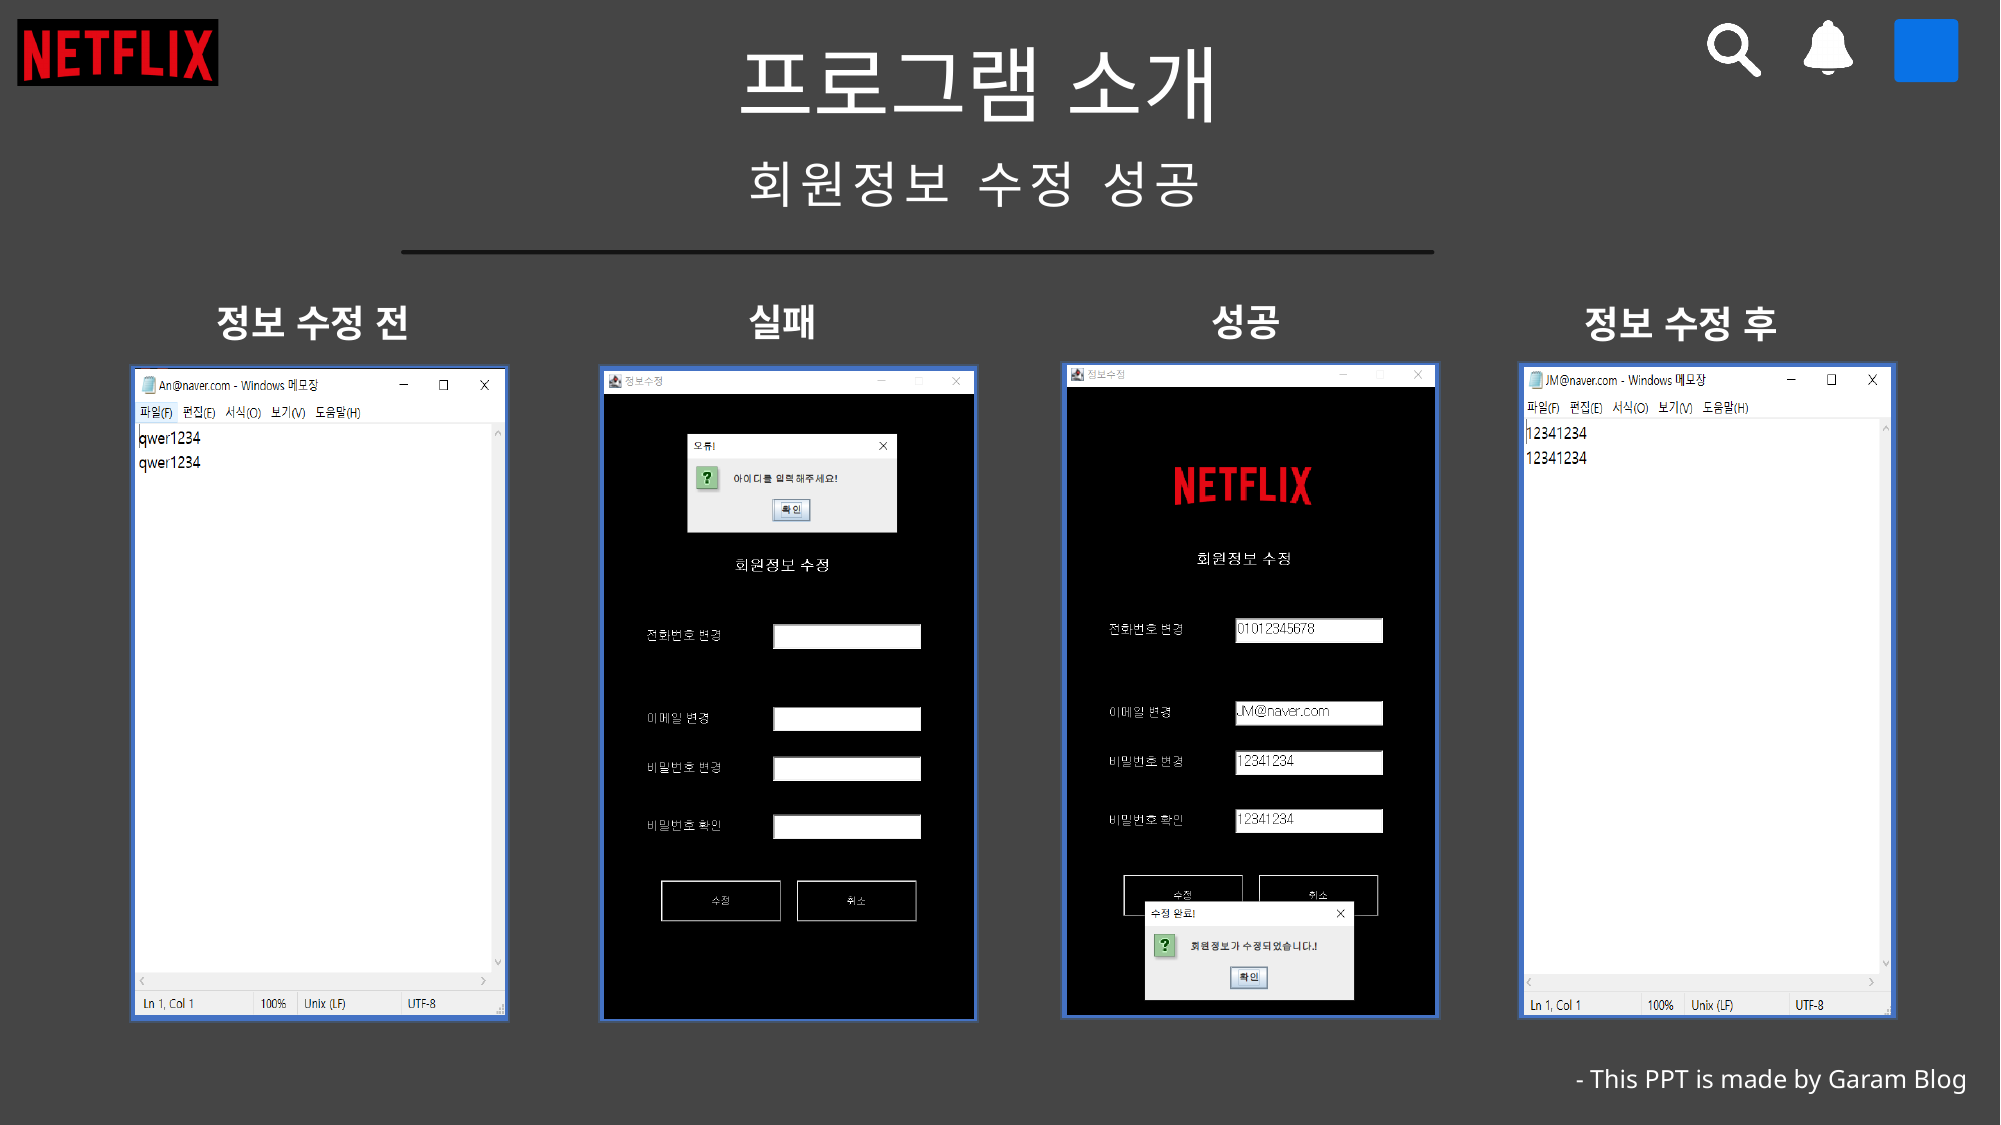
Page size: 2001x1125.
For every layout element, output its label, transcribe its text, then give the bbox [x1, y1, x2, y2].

text_box 성공 [1196, 290, 1426, 351]
text_box 프로그램 소개 [722, 25, 1858, 141]
text_box [1060, 361, 1441, 1020]
picture [1067, 365, 1435, 1015]
picture [1801, 20, 1855, 75]
text_box 실패 [733, 291, 963, 352]
picture [17, 19, 219, 86]
picture [604, 371, 974, 1019]
picture [1707, 23, 1762, 77]
text_box 정보 수정 후 [1569, 293, 1855, 354]
text_box 회원정보 수정 성공 [733, 145, 1381, 221]
text_box [129, 364, 510, 1023]
text_box [598, 364, 979, 1023]
picture [135, 368, 505, 1015]
text_box [1893, 18, 1960, 84]
picture [1524, 367, 1891, 1015]
text_box - This PPT is made by Garam Blog [847, 1056, 1983, 1102]
text_box [1517, 361, 1898, 1020]
text_box 정보 수정 전 [201, 292, 579, 353]
